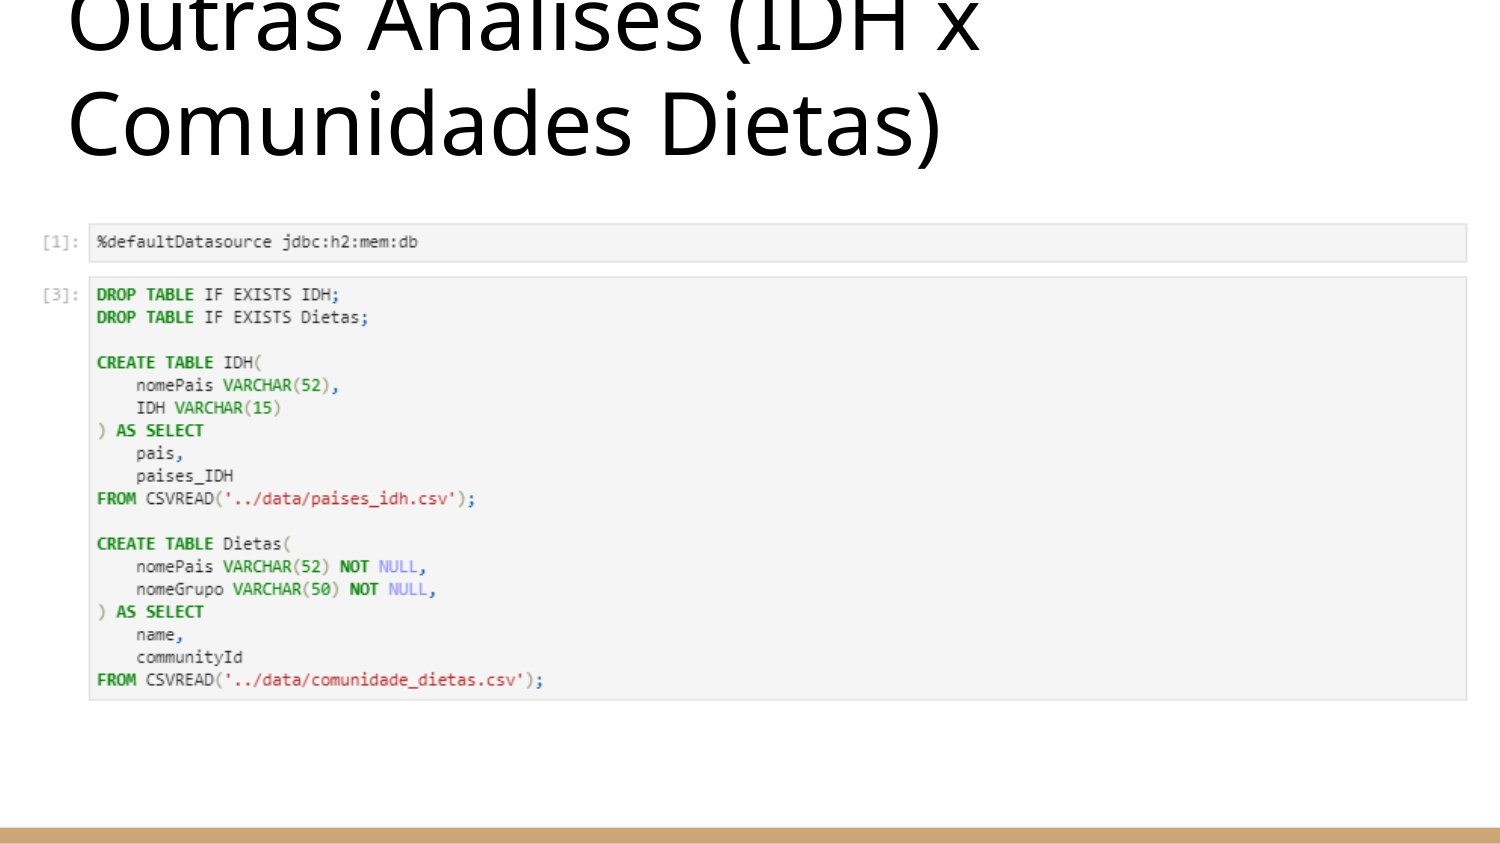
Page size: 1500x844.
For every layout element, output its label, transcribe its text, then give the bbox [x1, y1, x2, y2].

picture [24, 212, 1476, 708]
title Outras Análises (IDH x Comunidades Dietas) [51, 51, 1449, 189]
